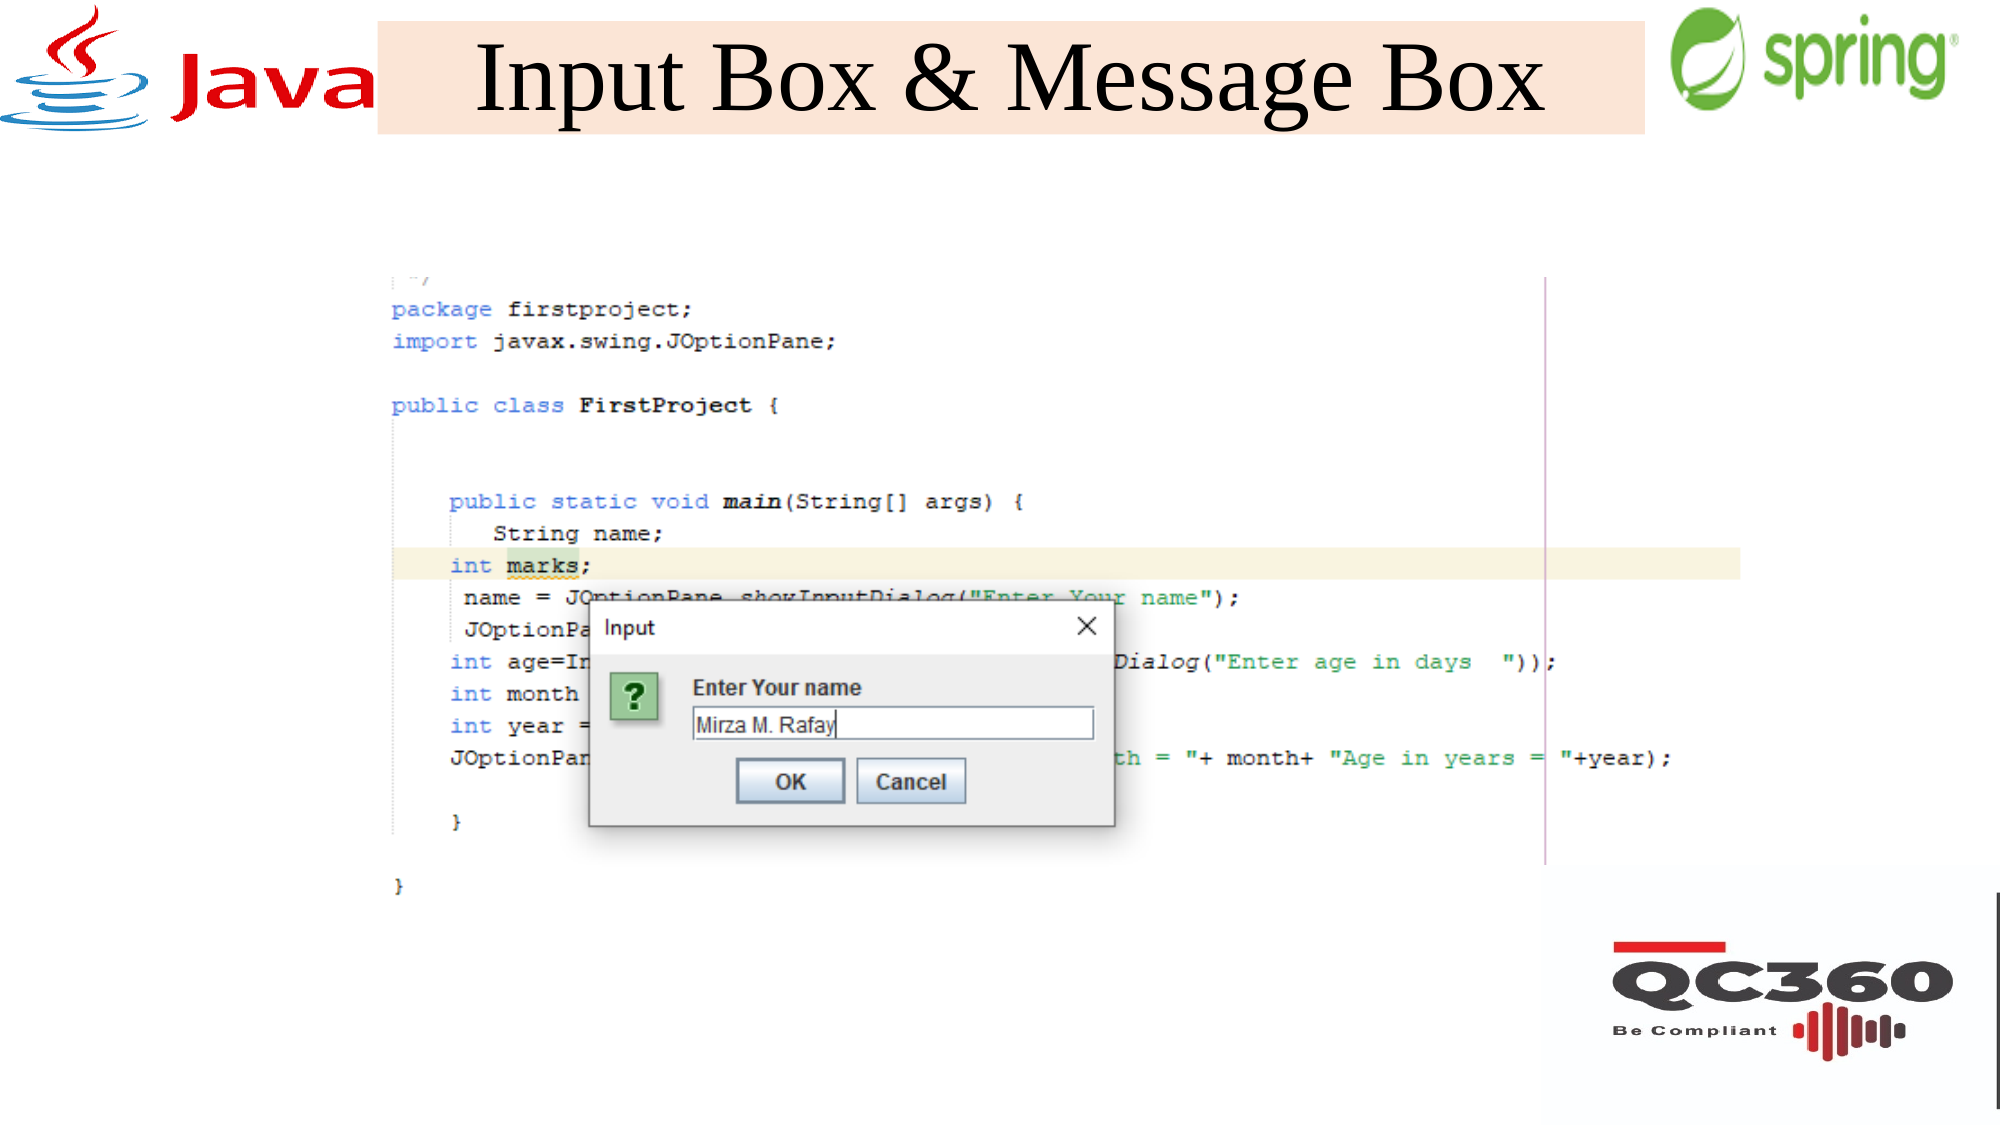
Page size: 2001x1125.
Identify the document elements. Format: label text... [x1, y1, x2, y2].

picture [0, 0, 381, 135]
picture [1541, 865, 2000, 1125]
picture [1642, 0, 1994, 135]
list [384, 277, 1741, 946]
text_box Input Box & Message Box [381, 21, 1642, 135]
